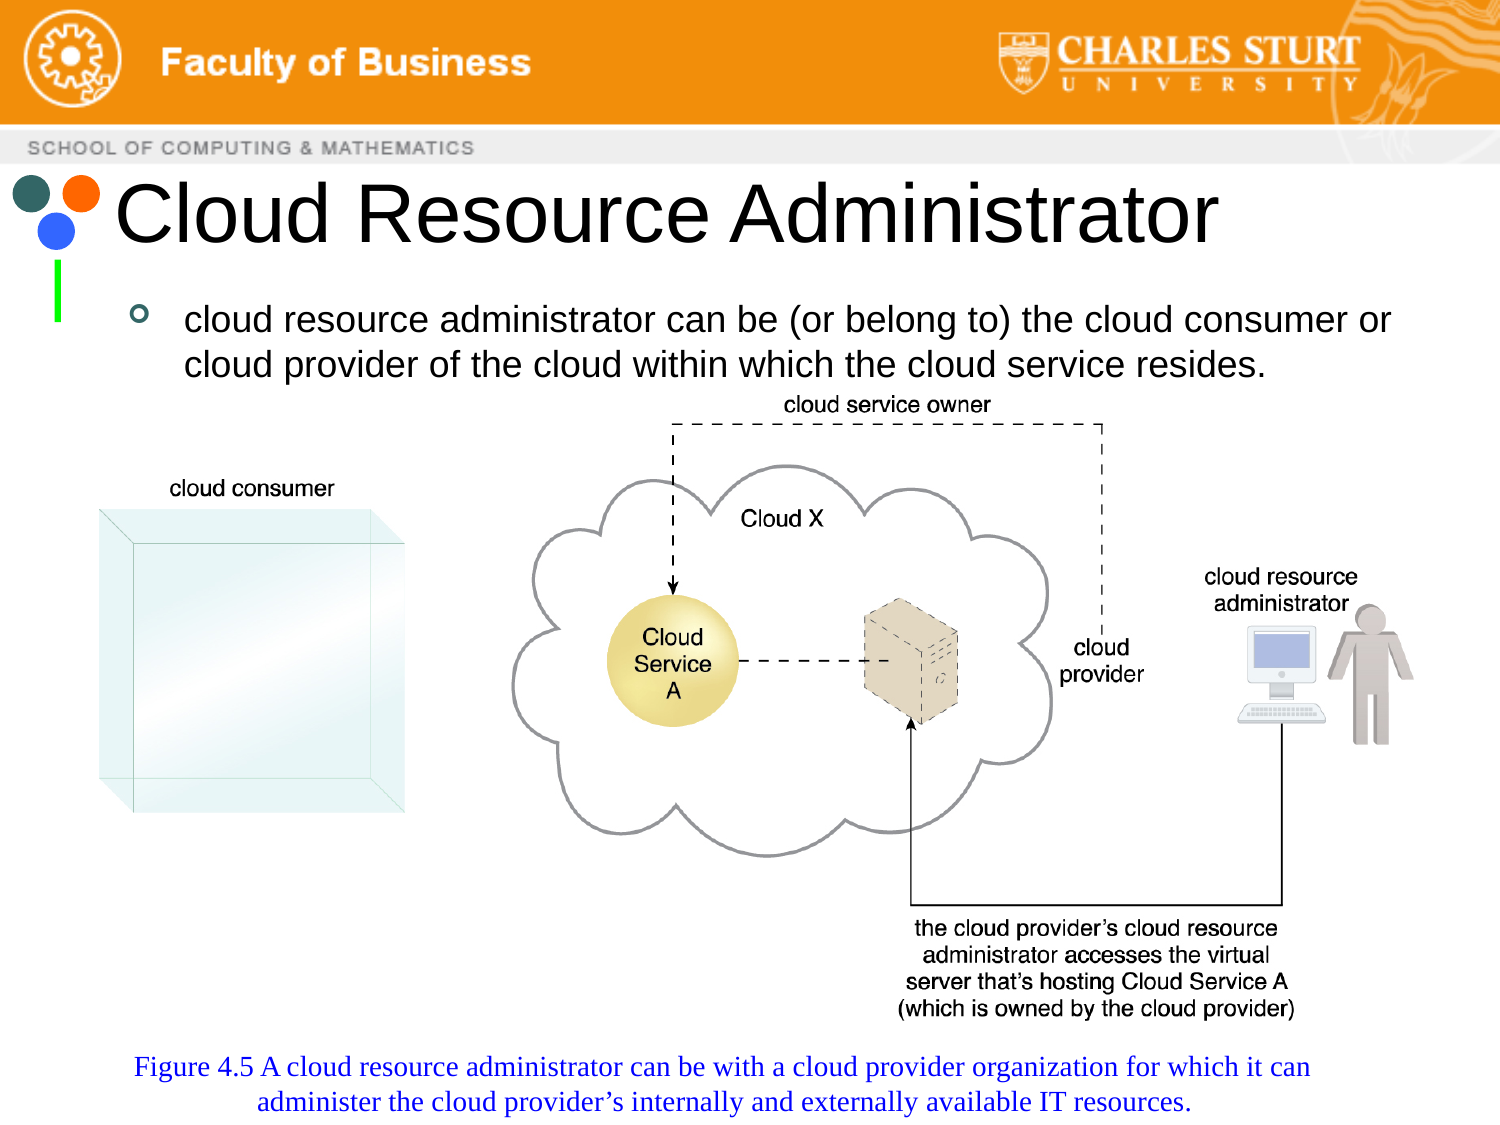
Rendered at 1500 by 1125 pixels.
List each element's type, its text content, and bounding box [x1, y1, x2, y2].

list cloud resource administrator can be (or belong to) the cloud consumer or cloud provider of the cloud within which the cloud service resides. [112, 287, 1500, 1125]
title Cloud Resource Administrator [99, 149, 1476, 270]
picture [0, 0, 1500, 1125]
text_box Figure 4.5 A cloud resource administrator can be with a cloud provider organization for which it can administer the cloud provider’s internally and externally available IT resources. [119, 1040, 1335, 1125]
